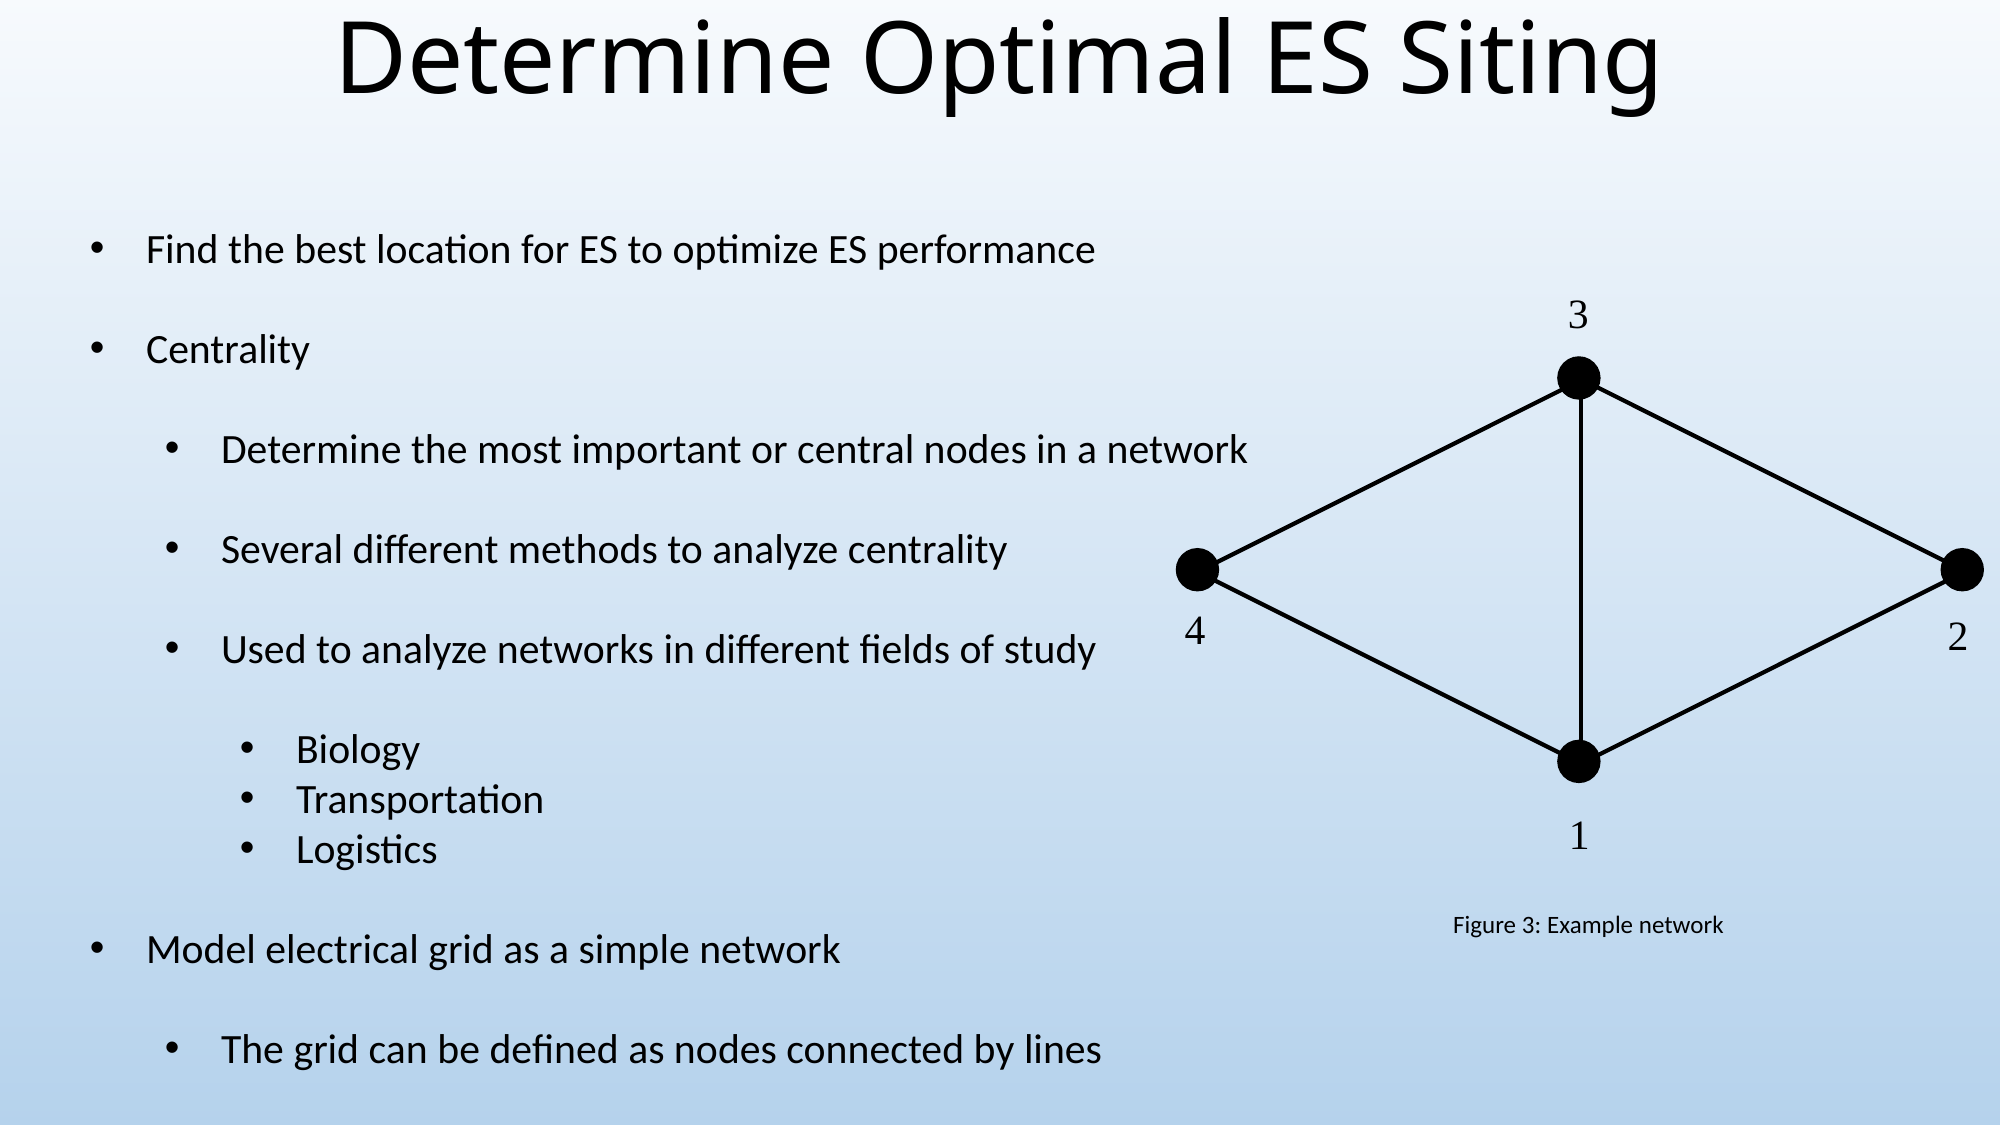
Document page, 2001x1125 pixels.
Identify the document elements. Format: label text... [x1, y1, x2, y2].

title Determine Optimal ES Siting [0, 0, 2000, 122]
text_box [1165, 282, 1992, 862]
text_box Figure 3: Example network [1297, 901, 2000, 947]
text_box Find the best location for ES to optimize ES performance Centrality Determine the most important or central nodes in a network Several different methods to analyze centrality Used to analyze networks in different fields of study Biology Transportation Logistics Model electrical grid as a simple network The grid can be defined as nodes connected by lines [0, 214, 1297, 1080]
